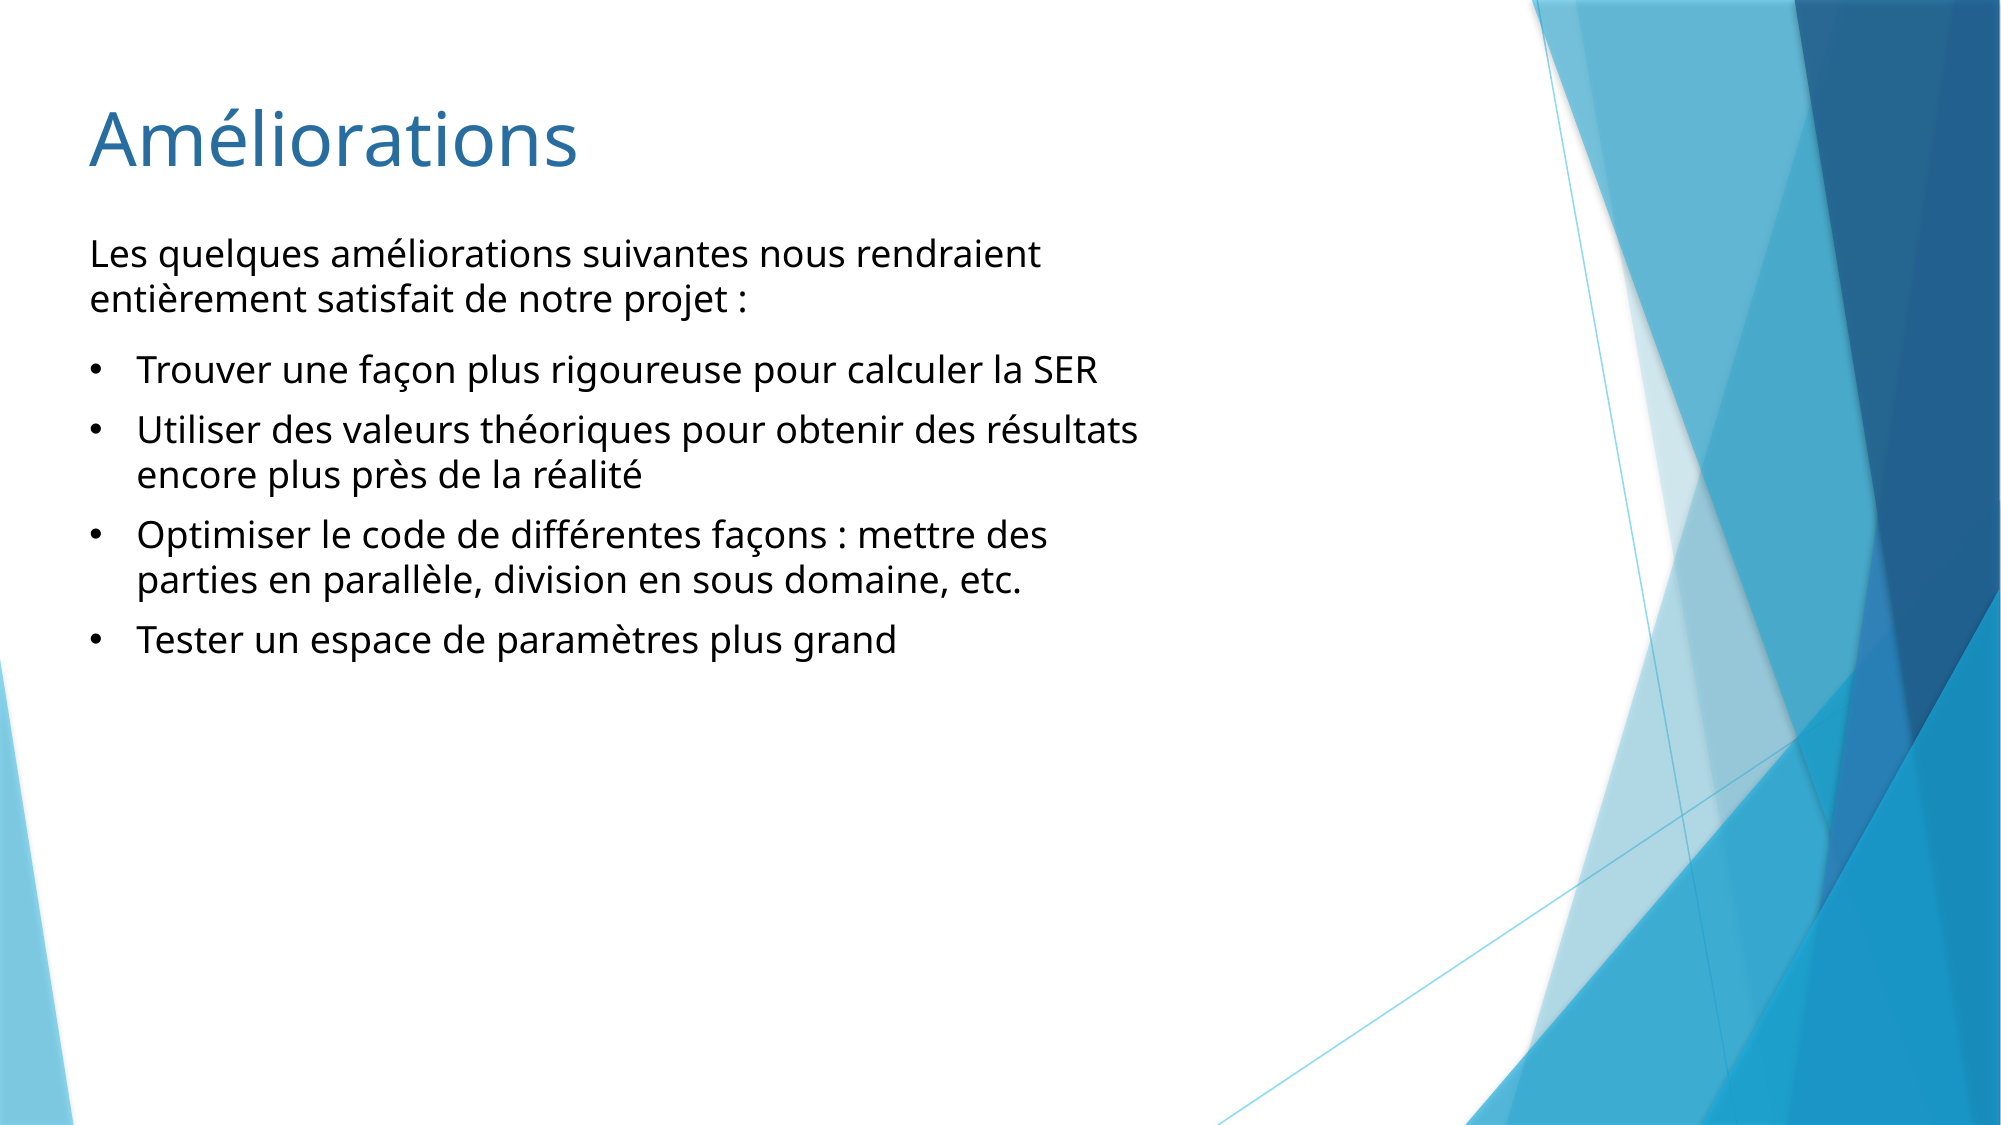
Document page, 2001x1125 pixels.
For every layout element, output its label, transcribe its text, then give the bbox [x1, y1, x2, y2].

text_box Améliorations [74, 83, 625, 205]
text_box Les quelques améliorations suivantes nous rendraient entièrement satisfait de notre projet : Trouver une façon plus rigoureuse pour calculer la SER Utiliser des valeurs théoriques pour obtenir des résultats encore plus près de la réalité Optimiser le code de différentes façons : mettre des parties en parallèle, division en sous domaine, etc. Tester un espace de paramètres plus grand [74, 222, 1162, 669]
